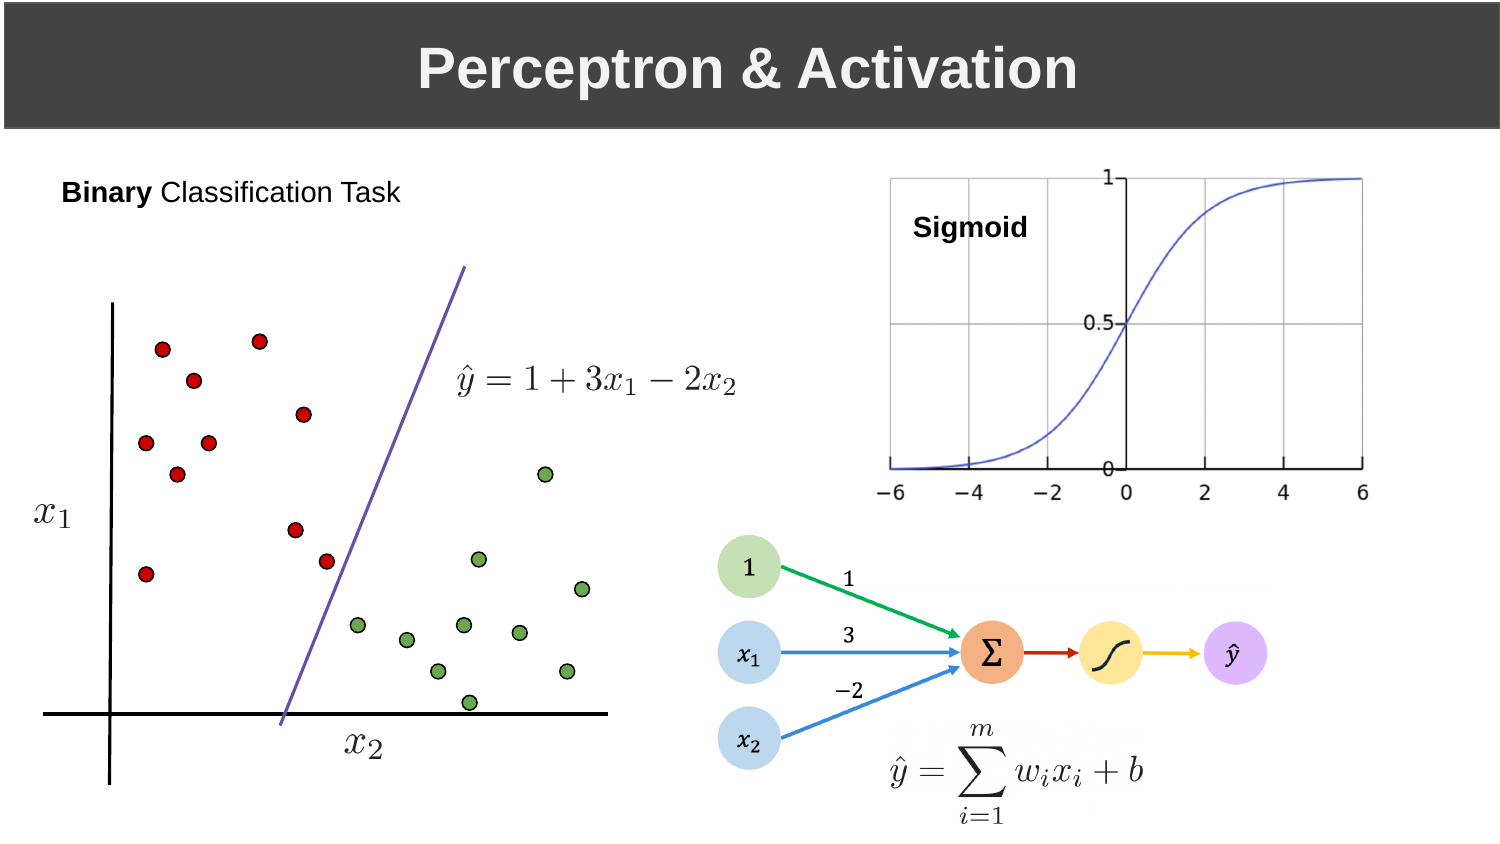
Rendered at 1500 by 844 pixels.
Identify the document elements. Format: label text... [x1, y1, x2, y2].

picture [456, 363, 735, 397]
text_box Perceptron & Activation [4, 15, 1493, 116]
text_box Binary Classification Task [46, 158, 761, 224]
text_box [4, 3, 1500, 129]
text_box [707, 516, 1273, 824]
picture [839, 155, 1405, 519]
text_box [33, 302, 609, 785]
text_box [279, 265, 466, 726]
